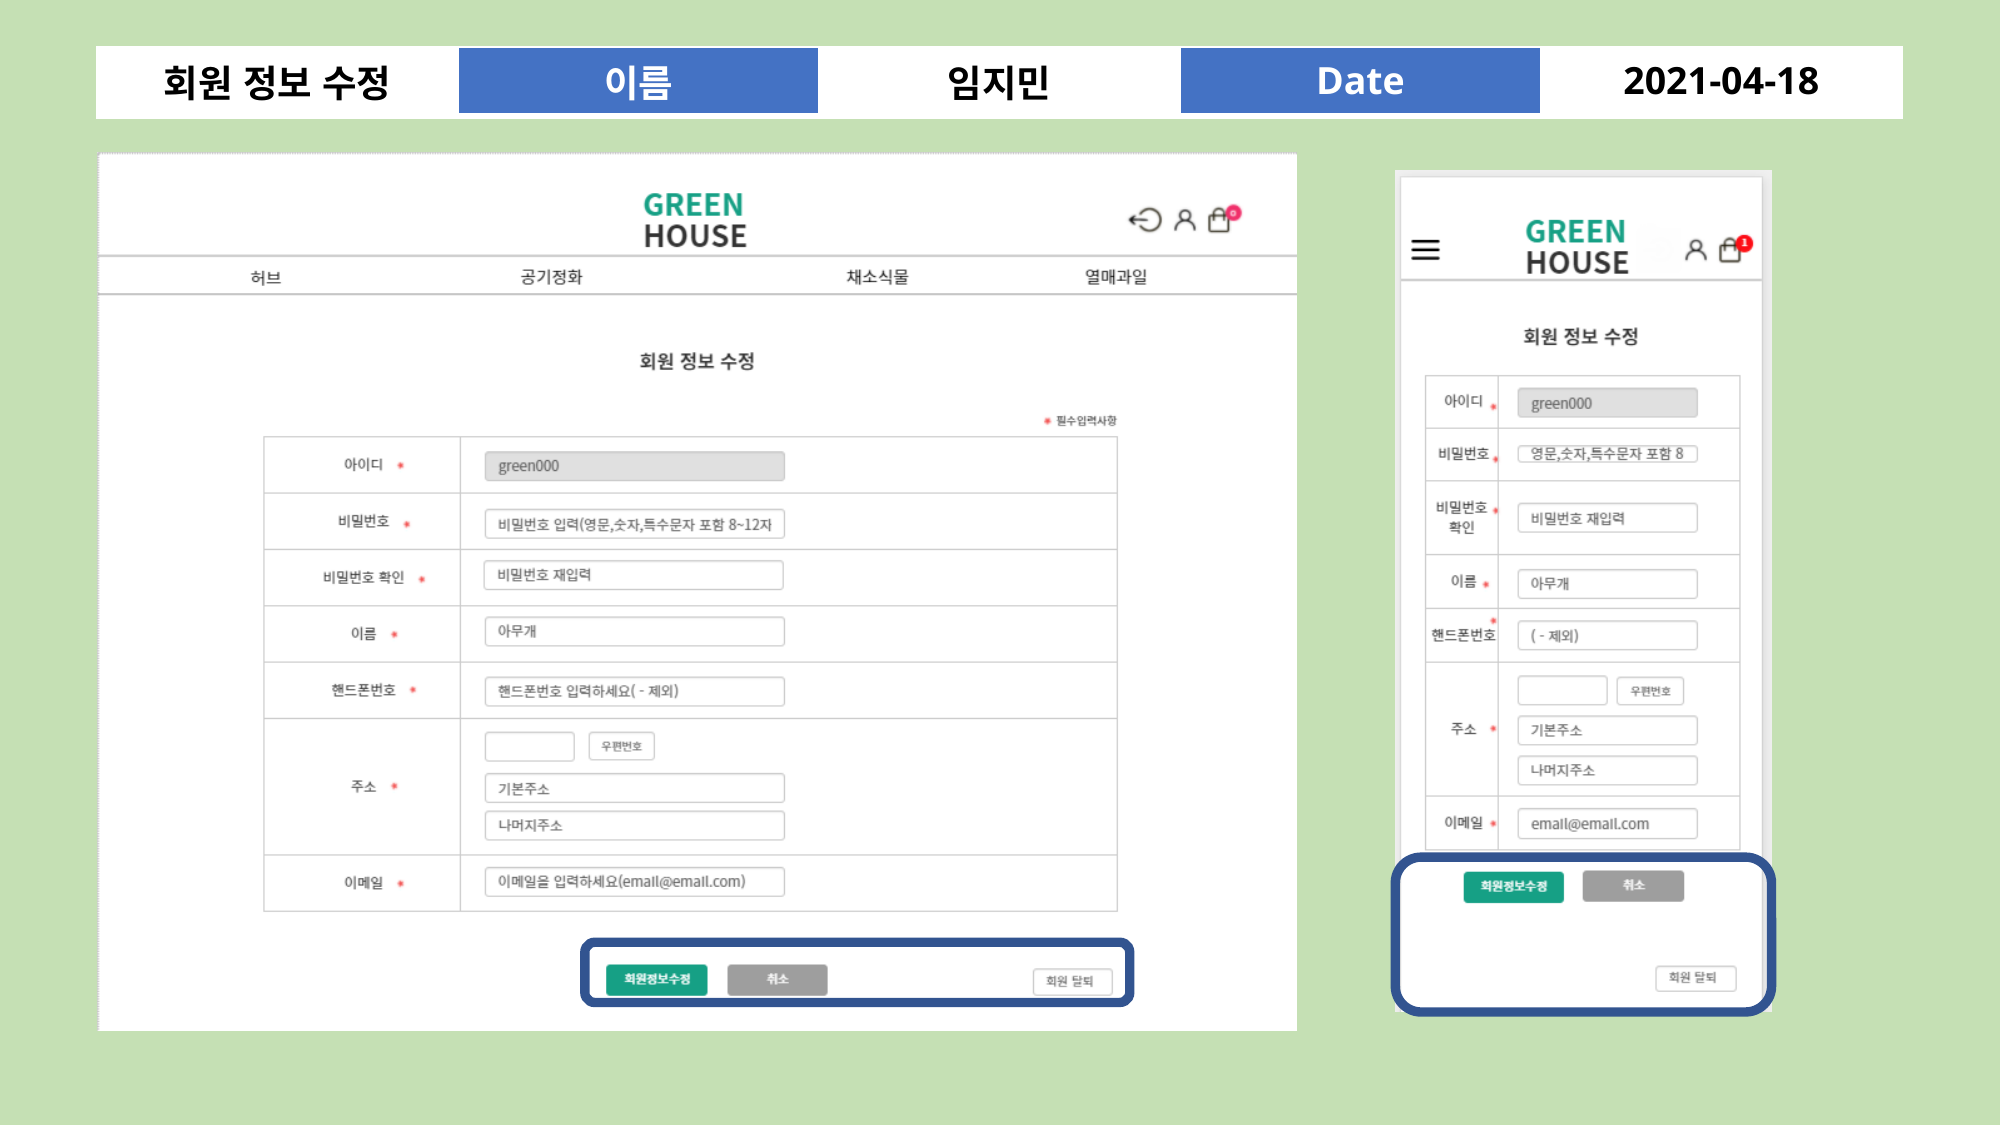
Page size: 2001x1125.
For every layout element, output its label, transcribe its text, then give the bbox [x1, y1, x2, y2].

picture [97, 152, 1297, 1031]
picture [1395, 170, 1772, 1012]
table_header Date [1181, 48, 1540, 113]
table_header 임지민 [820, 48, 1179, 113]
table_header 2021-04-18 [1542, 48, 1901, 113]
table_header 이름 [459, 48, 818, 113]
table_header 회원 정보 수정 [98, 48, 457, 113]
